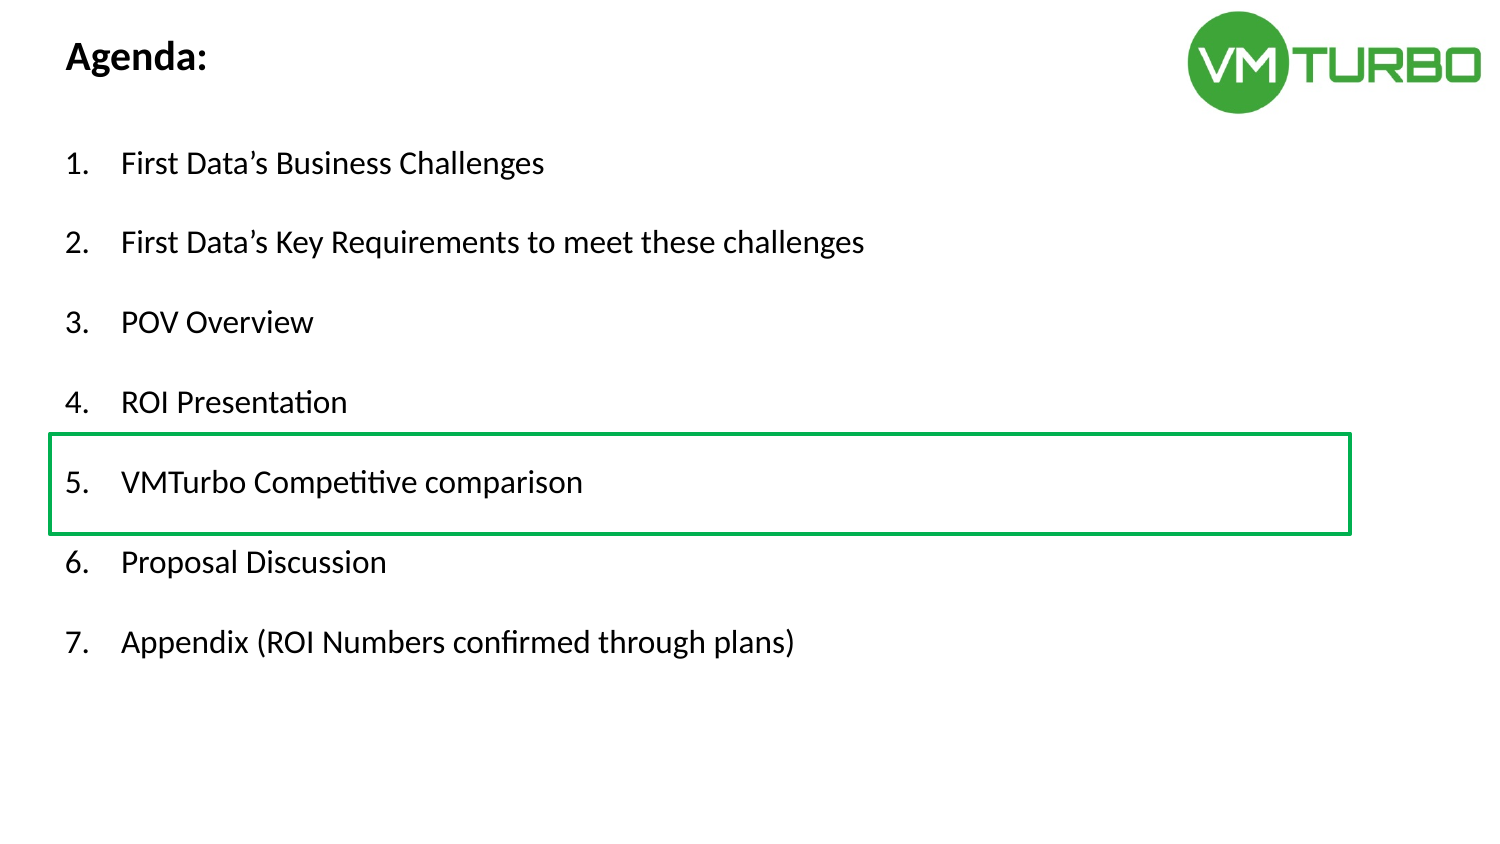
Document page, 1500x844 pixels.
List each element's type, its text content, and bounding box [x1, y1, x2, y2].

text_box First Data’s Business Challenges First Data’s Key Requirements to meet these challenges POV Overview ROI Presentation VMTurbo Competitive comparison Proposal Discussion Appendix (ROI Numbers confirmed through plans) [49, 133, 1413, 708]
picture [1186, 9, 1488, 123]
text_box Agenda: [50, 21, 224, 132]
